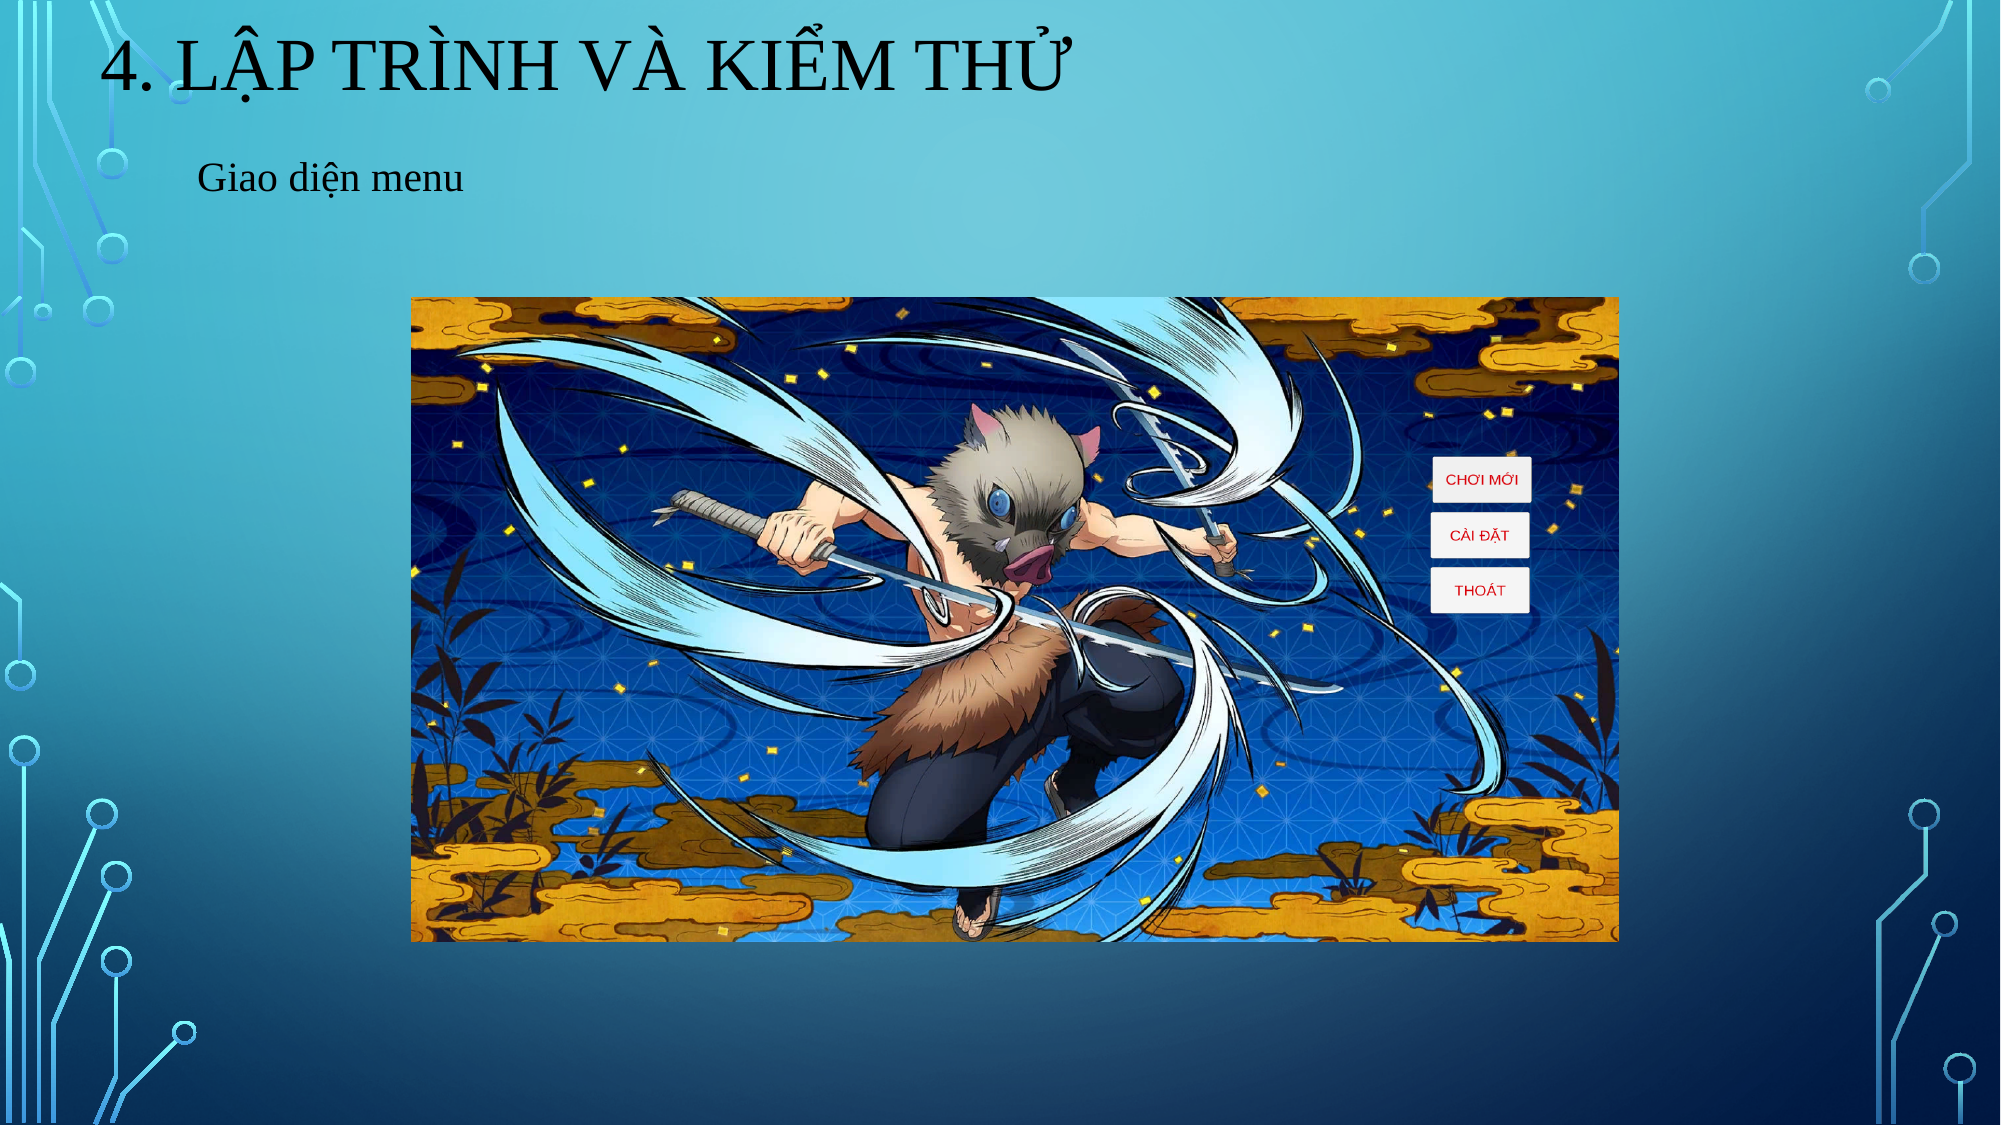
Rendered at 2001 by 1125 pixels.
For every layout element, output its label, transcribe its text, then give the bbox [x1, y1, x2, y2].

list Giao diện menu [182, 132, 866, 422]
picture [411, 297, 1619, 942]
text_box 4. Lập trình và kiểm thử [85, 0, 1303, 132]
